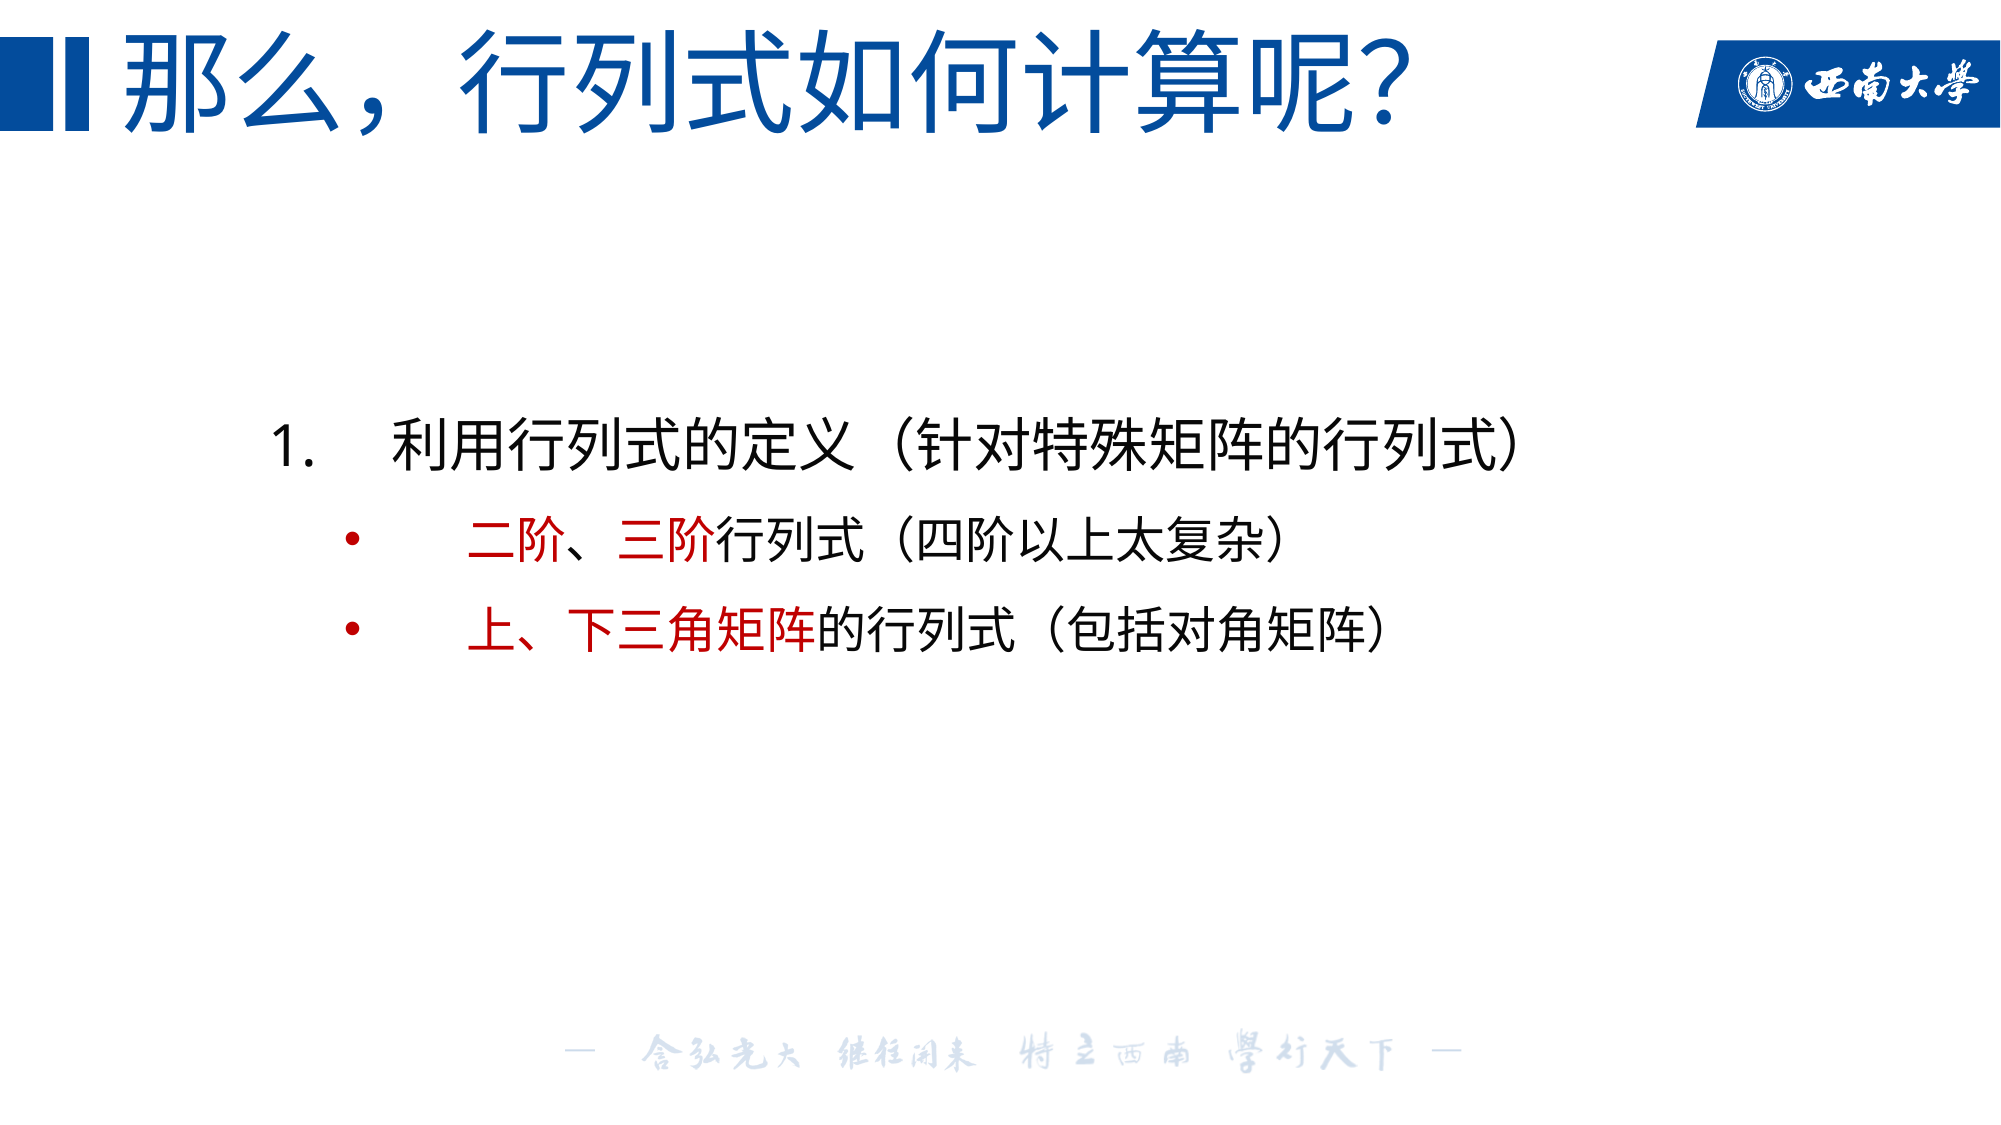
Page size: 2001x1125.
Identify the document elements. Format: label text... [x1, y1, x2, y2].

text_box 利用行列式的定义（针对特殊矩阵的行列式） 二阶、三阶行列式（四阶以上太复杂） 上、下三角矩阵的行列式（包括对角矩阵） [254, 366, 2000, 666]
title 那么，行列式如何计算呢？ [108, 31, 1697, 145]
